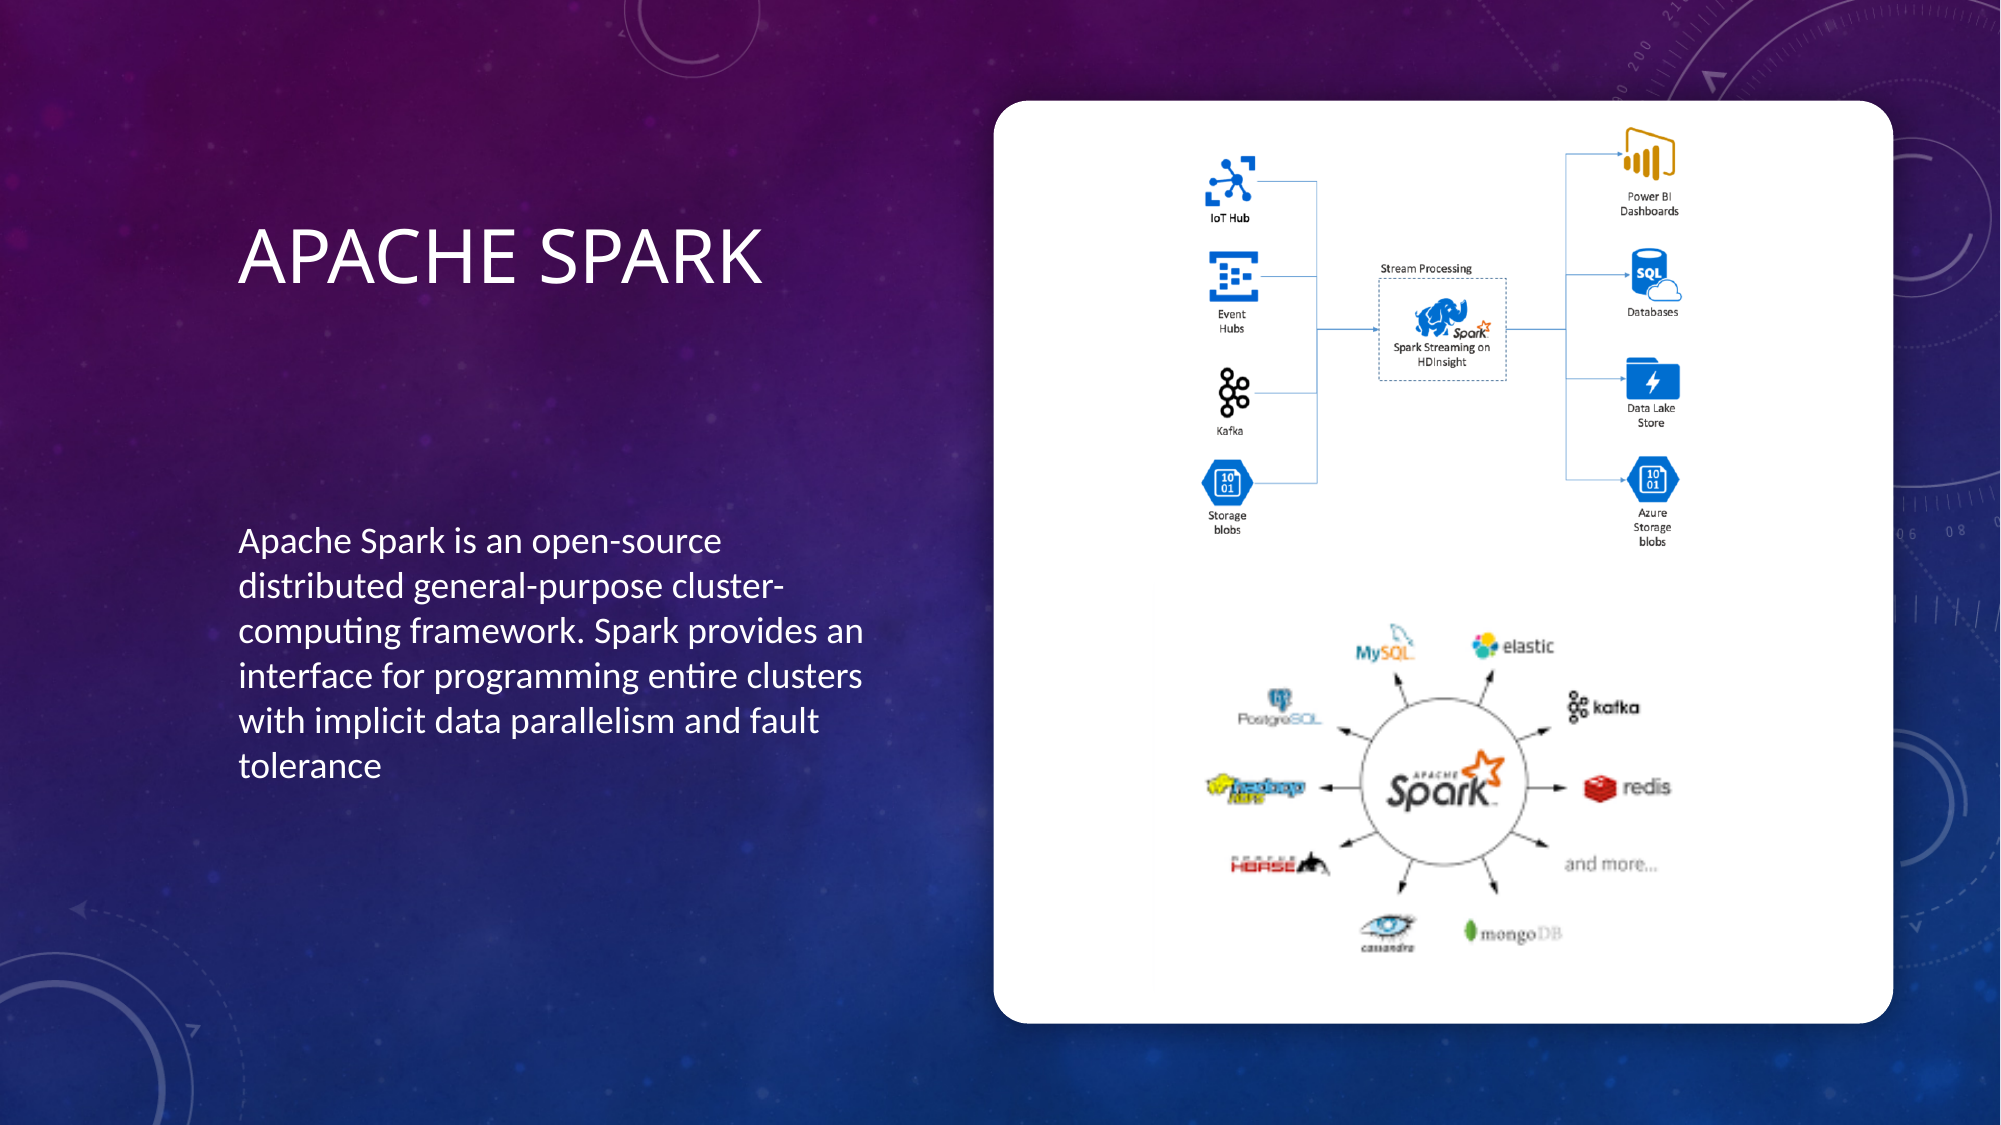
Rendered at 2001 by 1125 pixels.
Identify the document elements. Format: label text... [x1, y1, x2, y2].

text_box [996, 103, 1891, 1021]
list Apache Spark is an open-source distributed general-purpose cluster-computing framework. Spark provides an interface for programming entire clusters with implicit data parallelism and fault tolerance [223, 351, 896, 950]
title Apache Spark [223, 169, 896, 339]
picture [0, 0, 2001, 1125]
